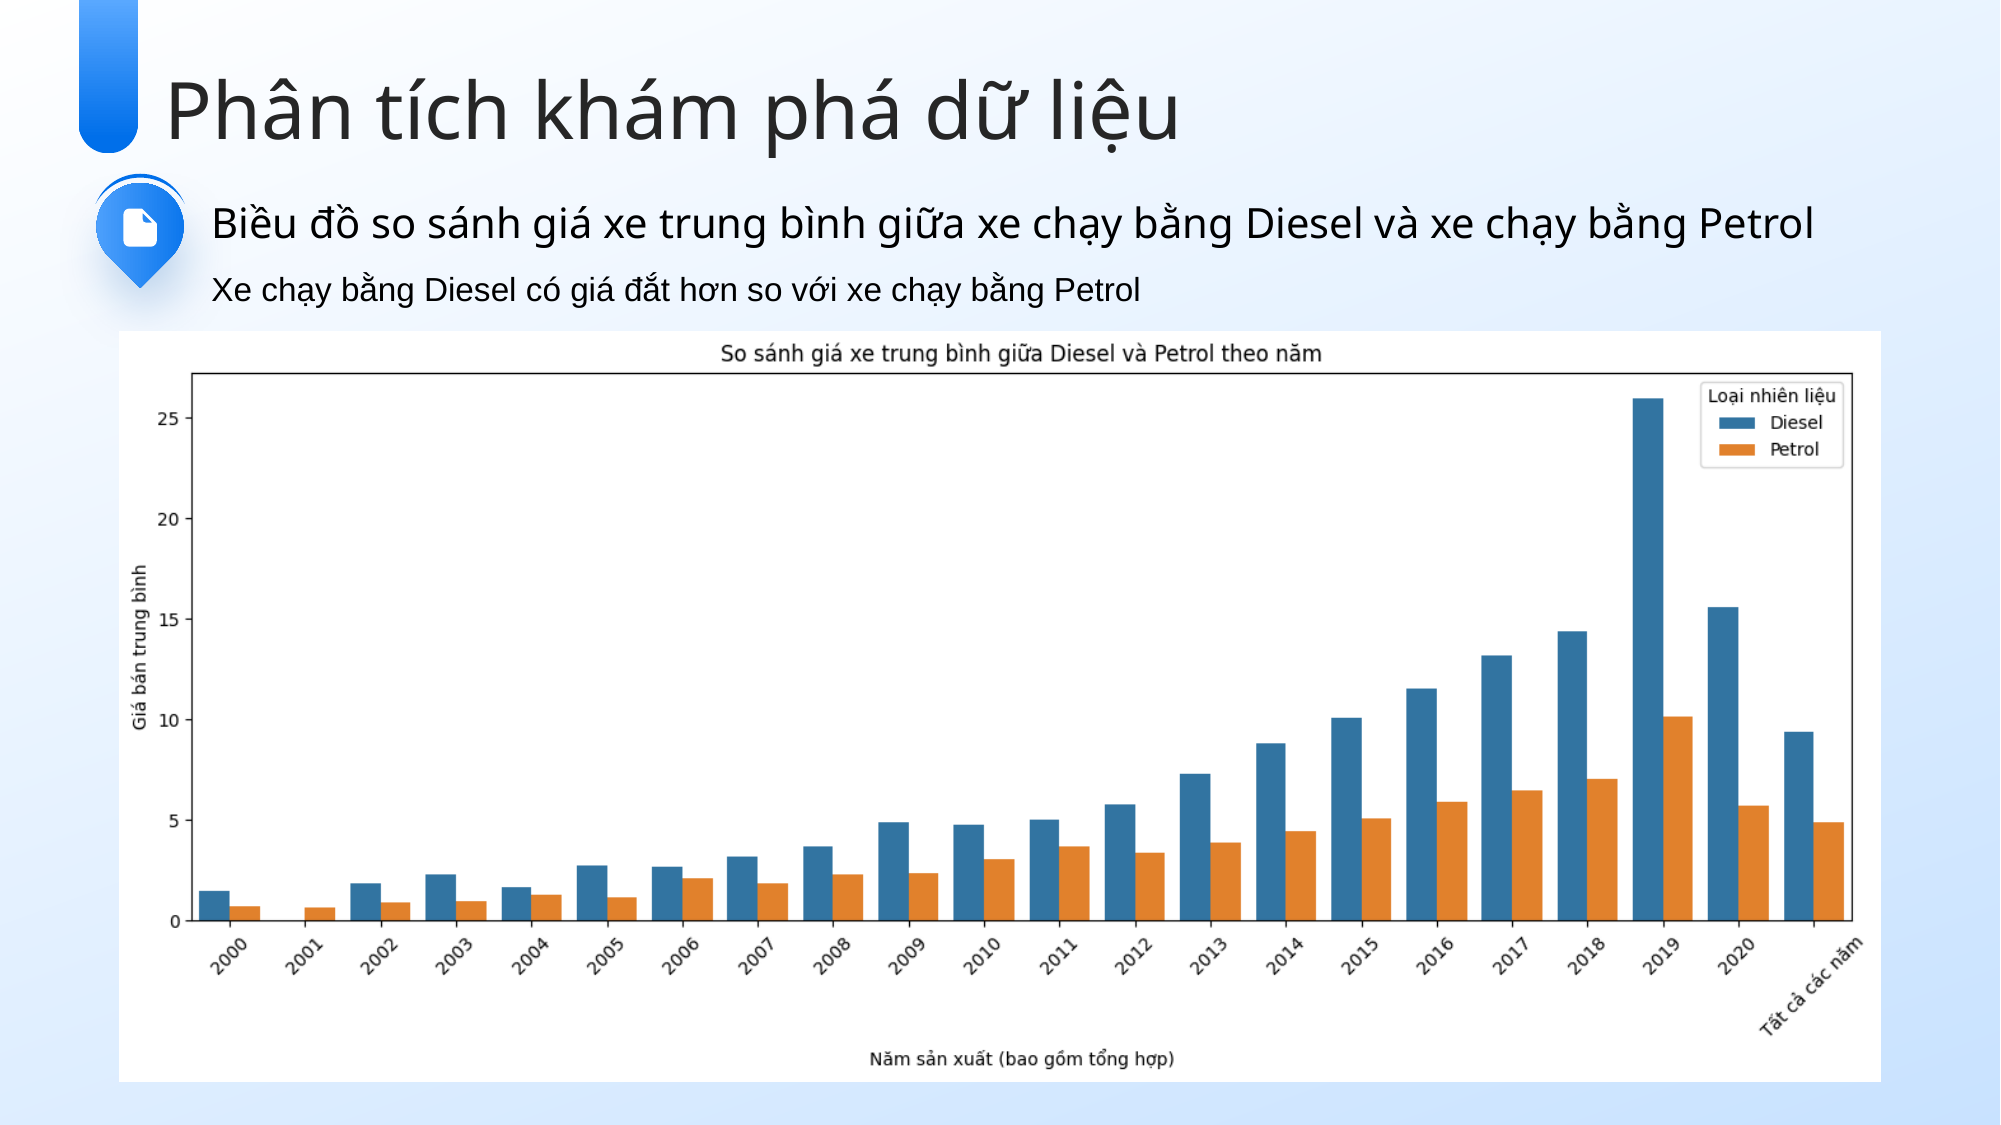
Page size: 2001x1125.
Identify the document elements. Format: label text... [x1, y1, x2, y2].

text_box Xe chạy bằng Diesel có giá đắt hơn so với xe chạy bằng Petrol [211, 248, 1231, 330]
text_box Biều đồ so sánh giá xe trung bình giữa xe chạy bằng Diesel và xe chạy bằng Petrol [211, 162, 1907, 247]
text_box [95, 173, 185, 204]
text_box [0, 0, 2000, 1125]
text_box [83, 183, 209, 328]
text_box [123, 208, 157, 247]
text_box [78, 0, 138, 154]
picture [119, 331, 1881, 1082]
text_box Phân tích khám phá dữ liệu [164, 67, 1890, 139]
